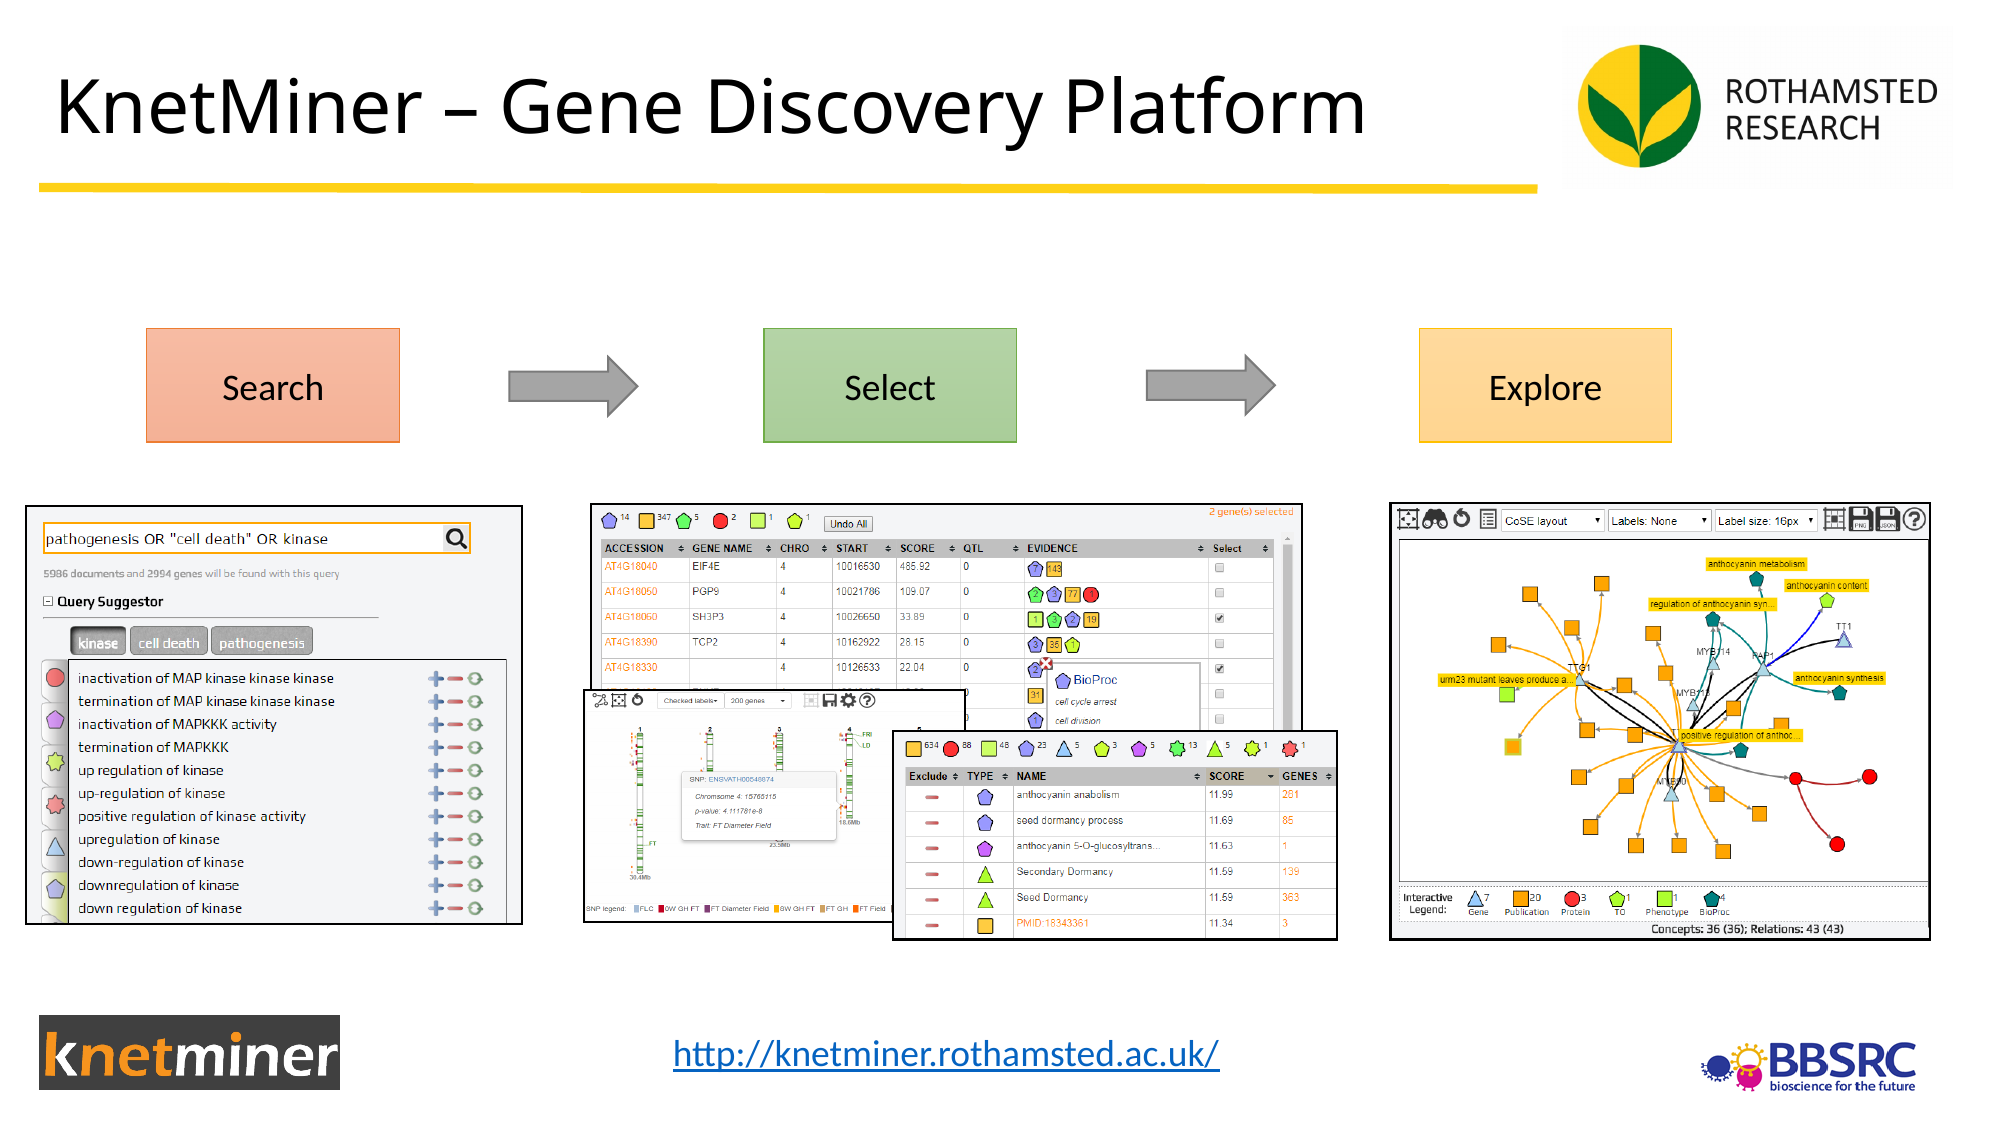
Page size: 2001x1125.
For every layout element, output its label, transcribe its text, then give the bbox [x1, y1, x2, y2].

text_box Select [763, 328, 1017, 443]
picture [1391, 504, 1929, 939]
picture [39, 1014, 340, 1090]
title KnetMiner – Gene Discovery Platform [39, 45, 1538, 173]
picture [585, 504, 1337, 939]
picture [1562, 26, 1953, 189]
text_box http://knetminer.rothamsted.ac.uk/ [658, 1021, 1235, 1082]
text_box [1145, 353, 1277, 417]
picture [1690, 1024, 1934, 1108]
picture [26, 506, 522, 923]
text_box [508, 354, 639, 418]
text_box Explore [1419, 328, 1672, 443]
text_box Search [146, 328, 400, 443]
